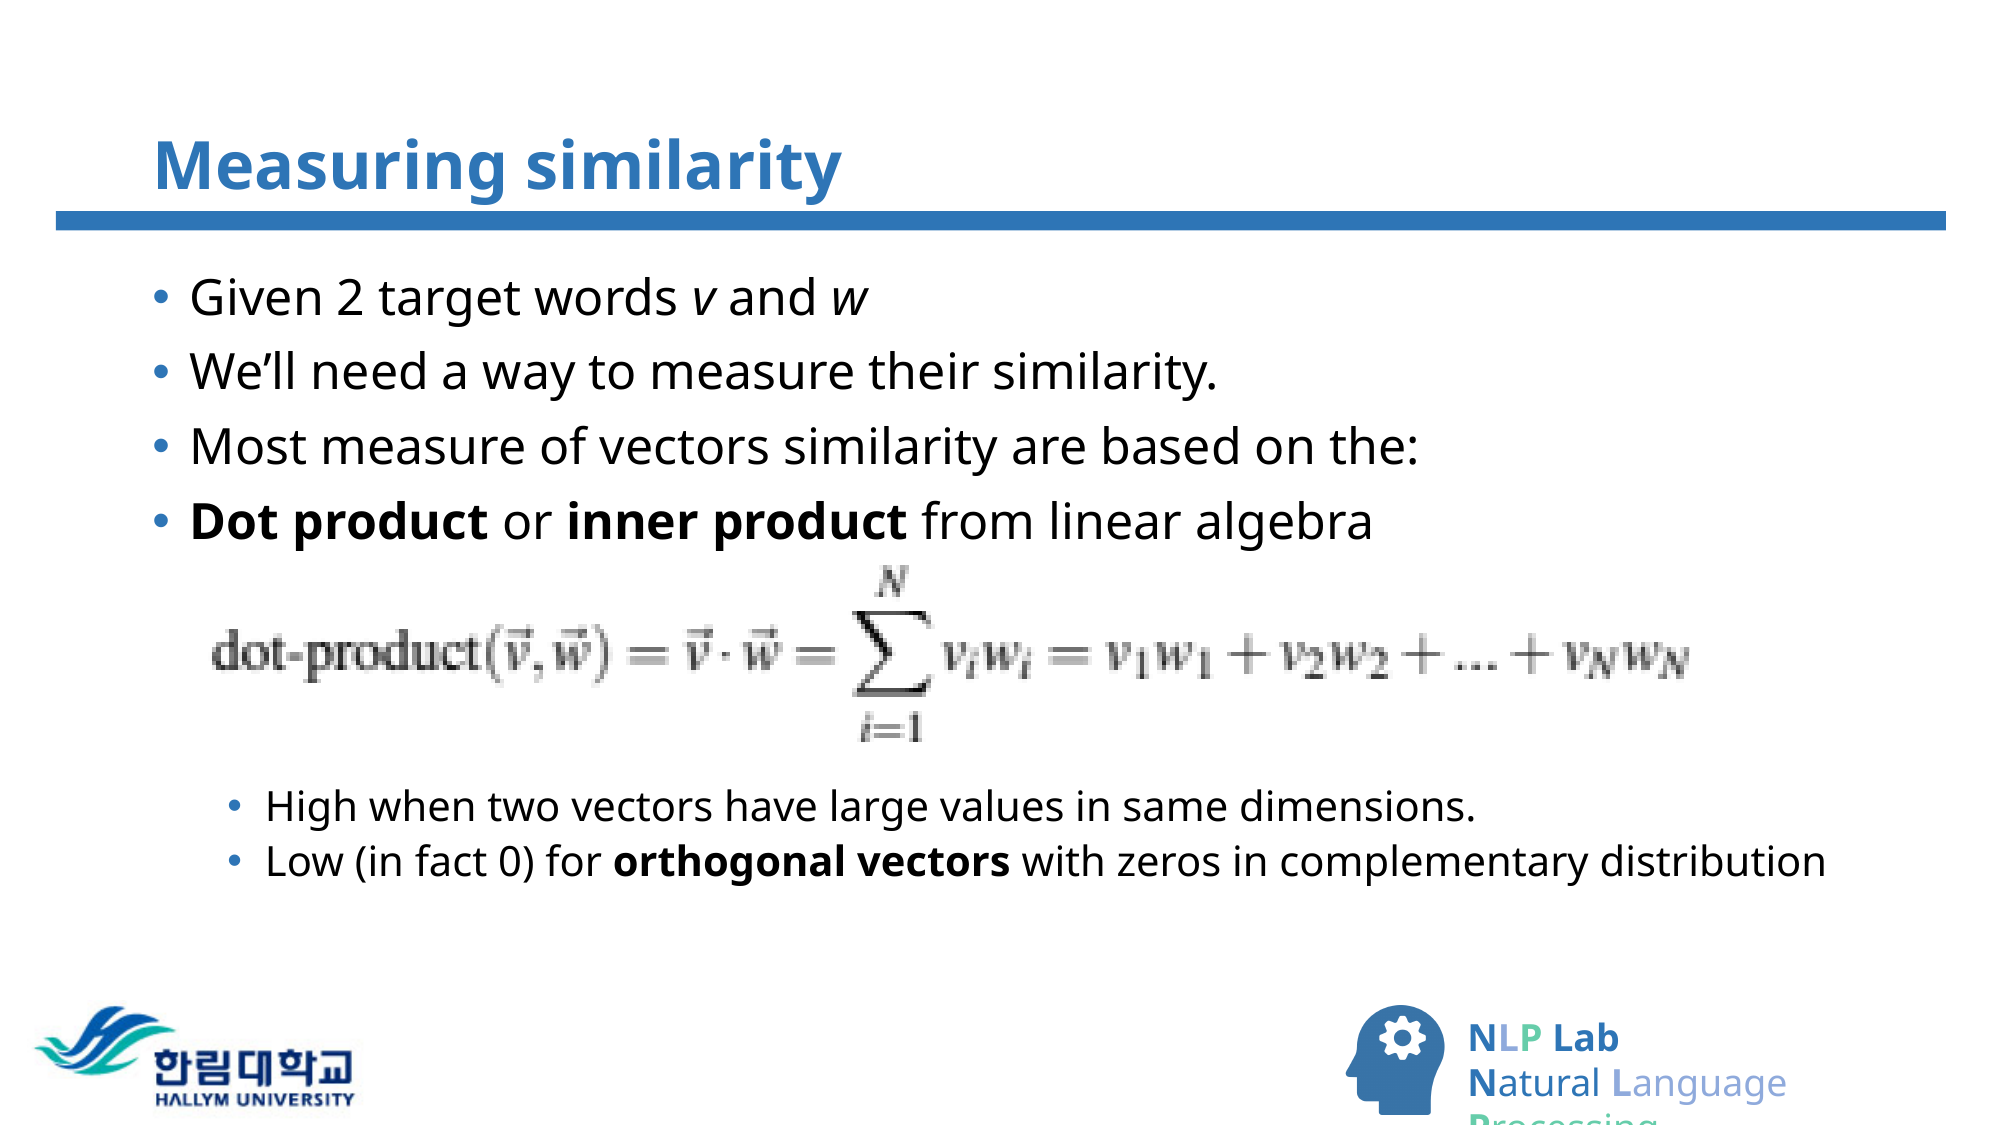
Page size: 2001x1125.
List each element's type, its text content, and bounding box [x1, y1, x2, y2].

picture [27, 1000, 370, 1120]
picture [182, 552, 1690, 743]
list Given 2 target words v and w We’ll need a way to measure their similarity. Most measure of vectors similarity are based on the: Dot product or inner product from linear algebra High when two vectors have large values in same dimensions. Low (in fact 0) for orthogonal vectors with zeros in complementary distribution [137, 264, 1863, 987]
title Measuring similarity [137, 59, 1863, 212]
